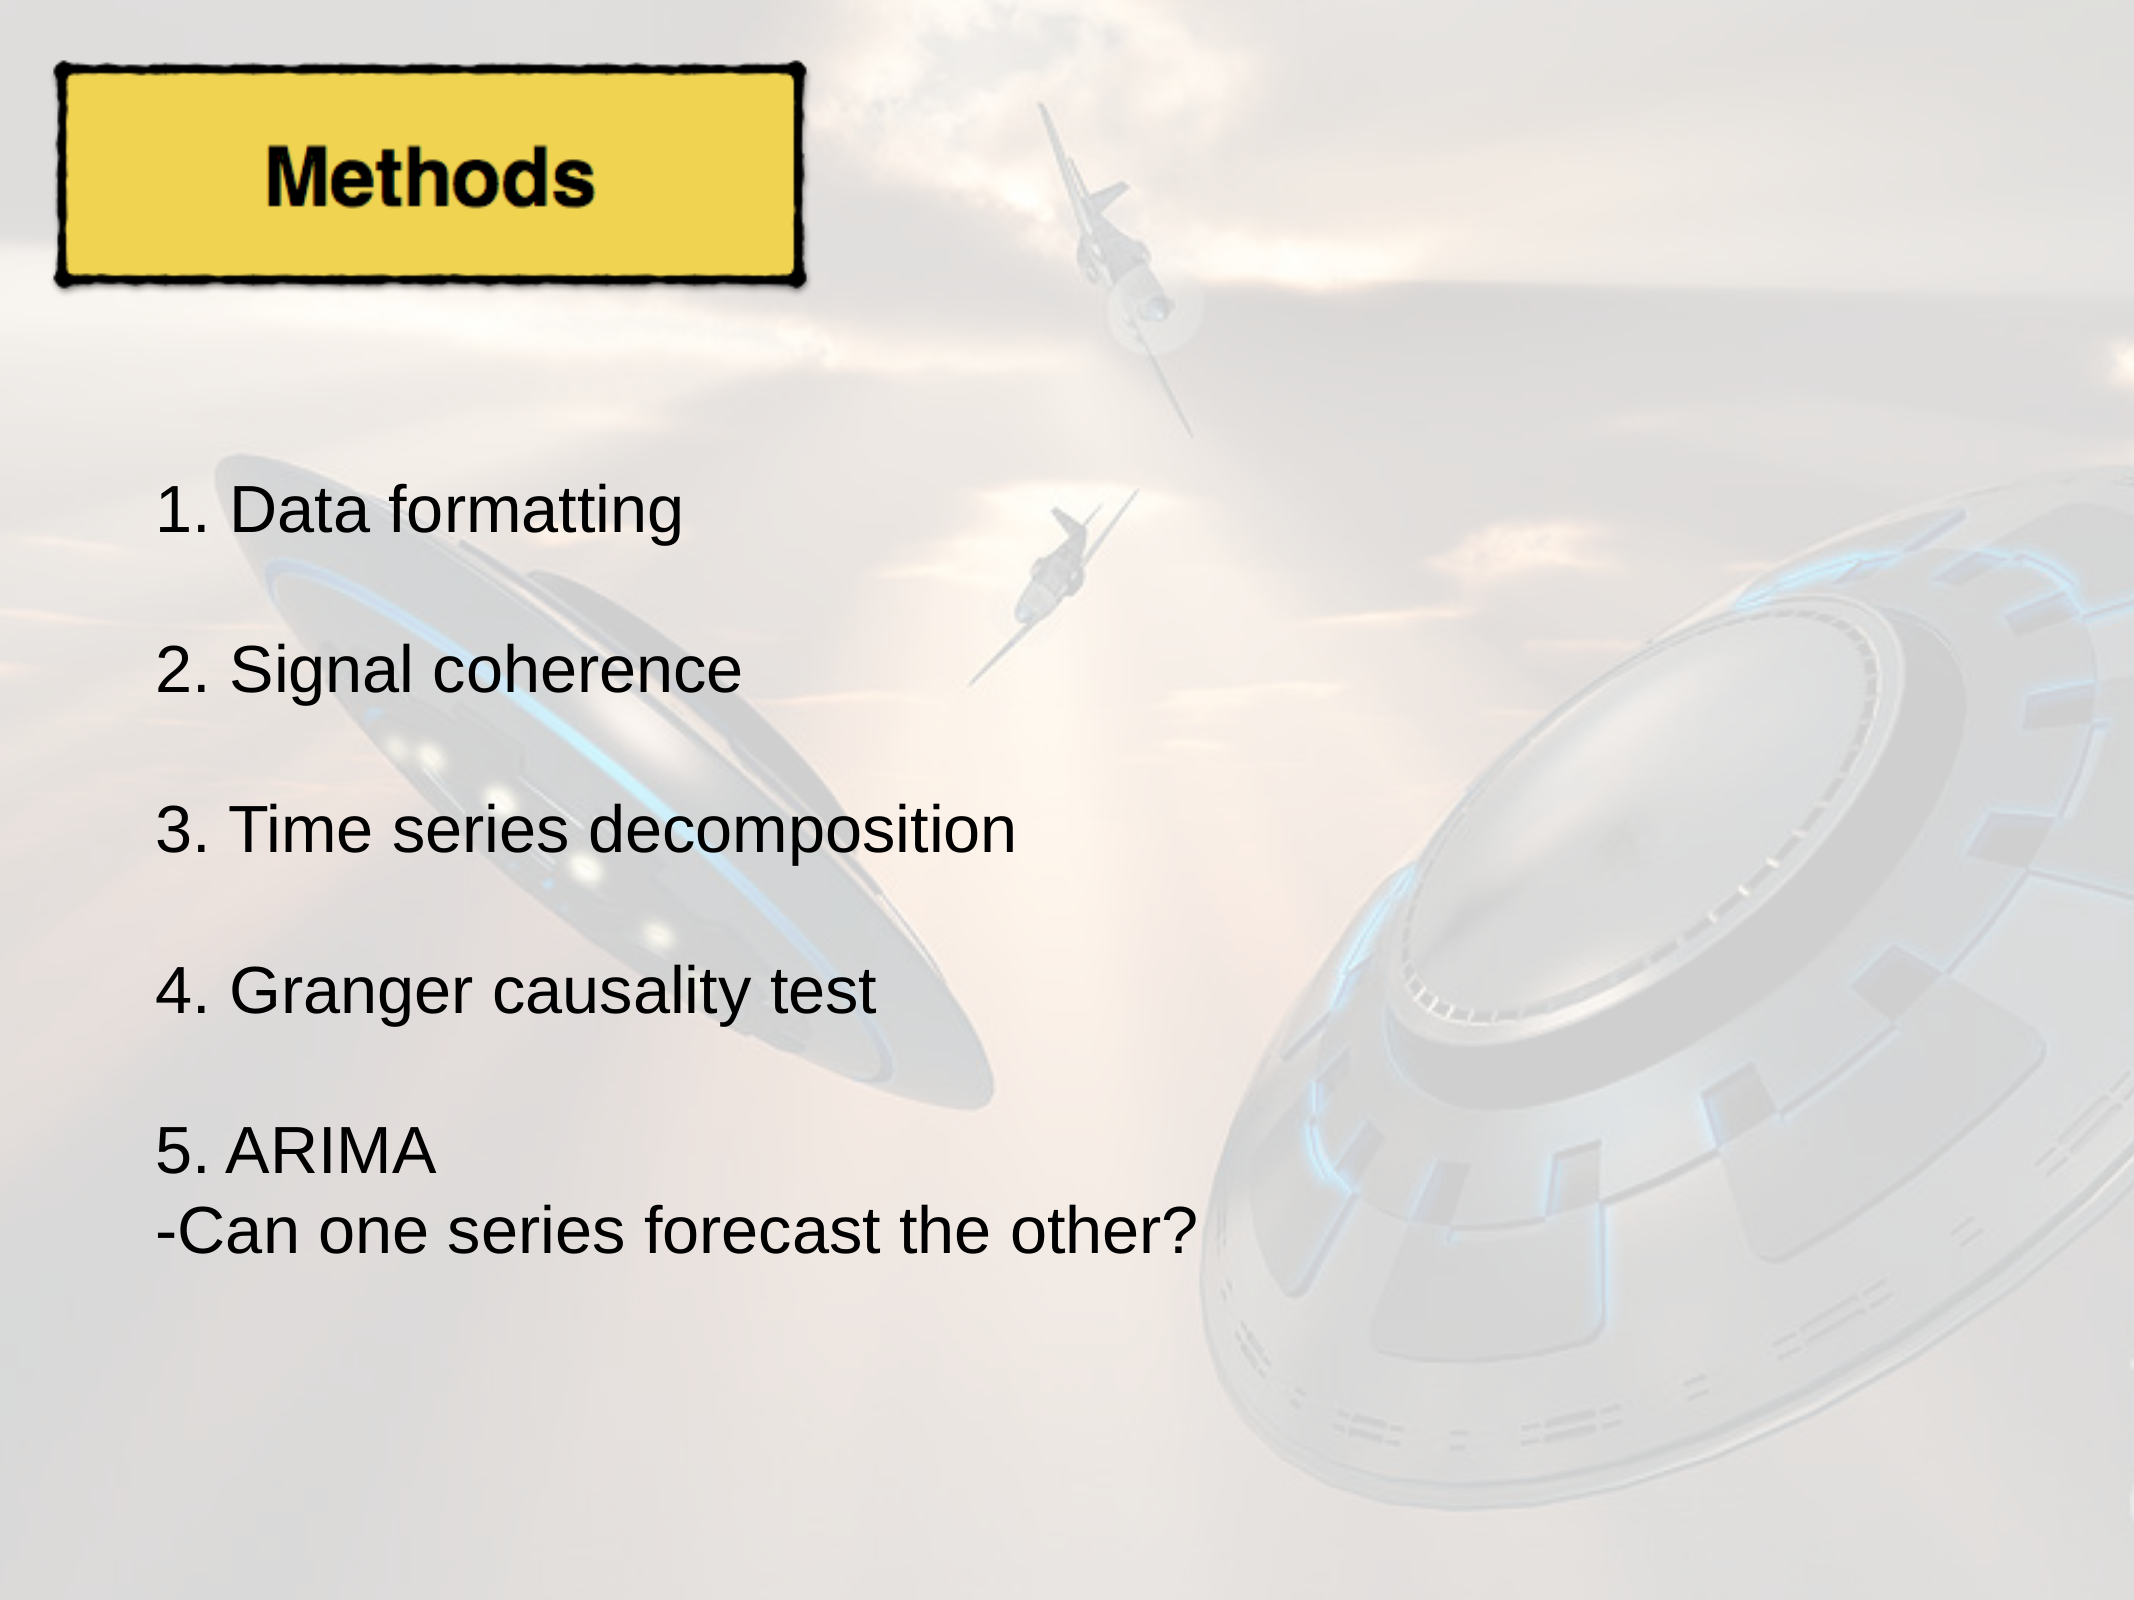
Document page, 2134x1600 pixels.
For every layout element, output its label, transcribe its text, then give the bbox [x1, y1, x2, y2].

text_box 1. Data formatting 2. Signal coherence 3. Time series decomposition 4. Granger causality test 5. ARIMA -Can one series forecast the other? [147, 457, 1519, 1469]
picture [52, 59, 809, 291]
